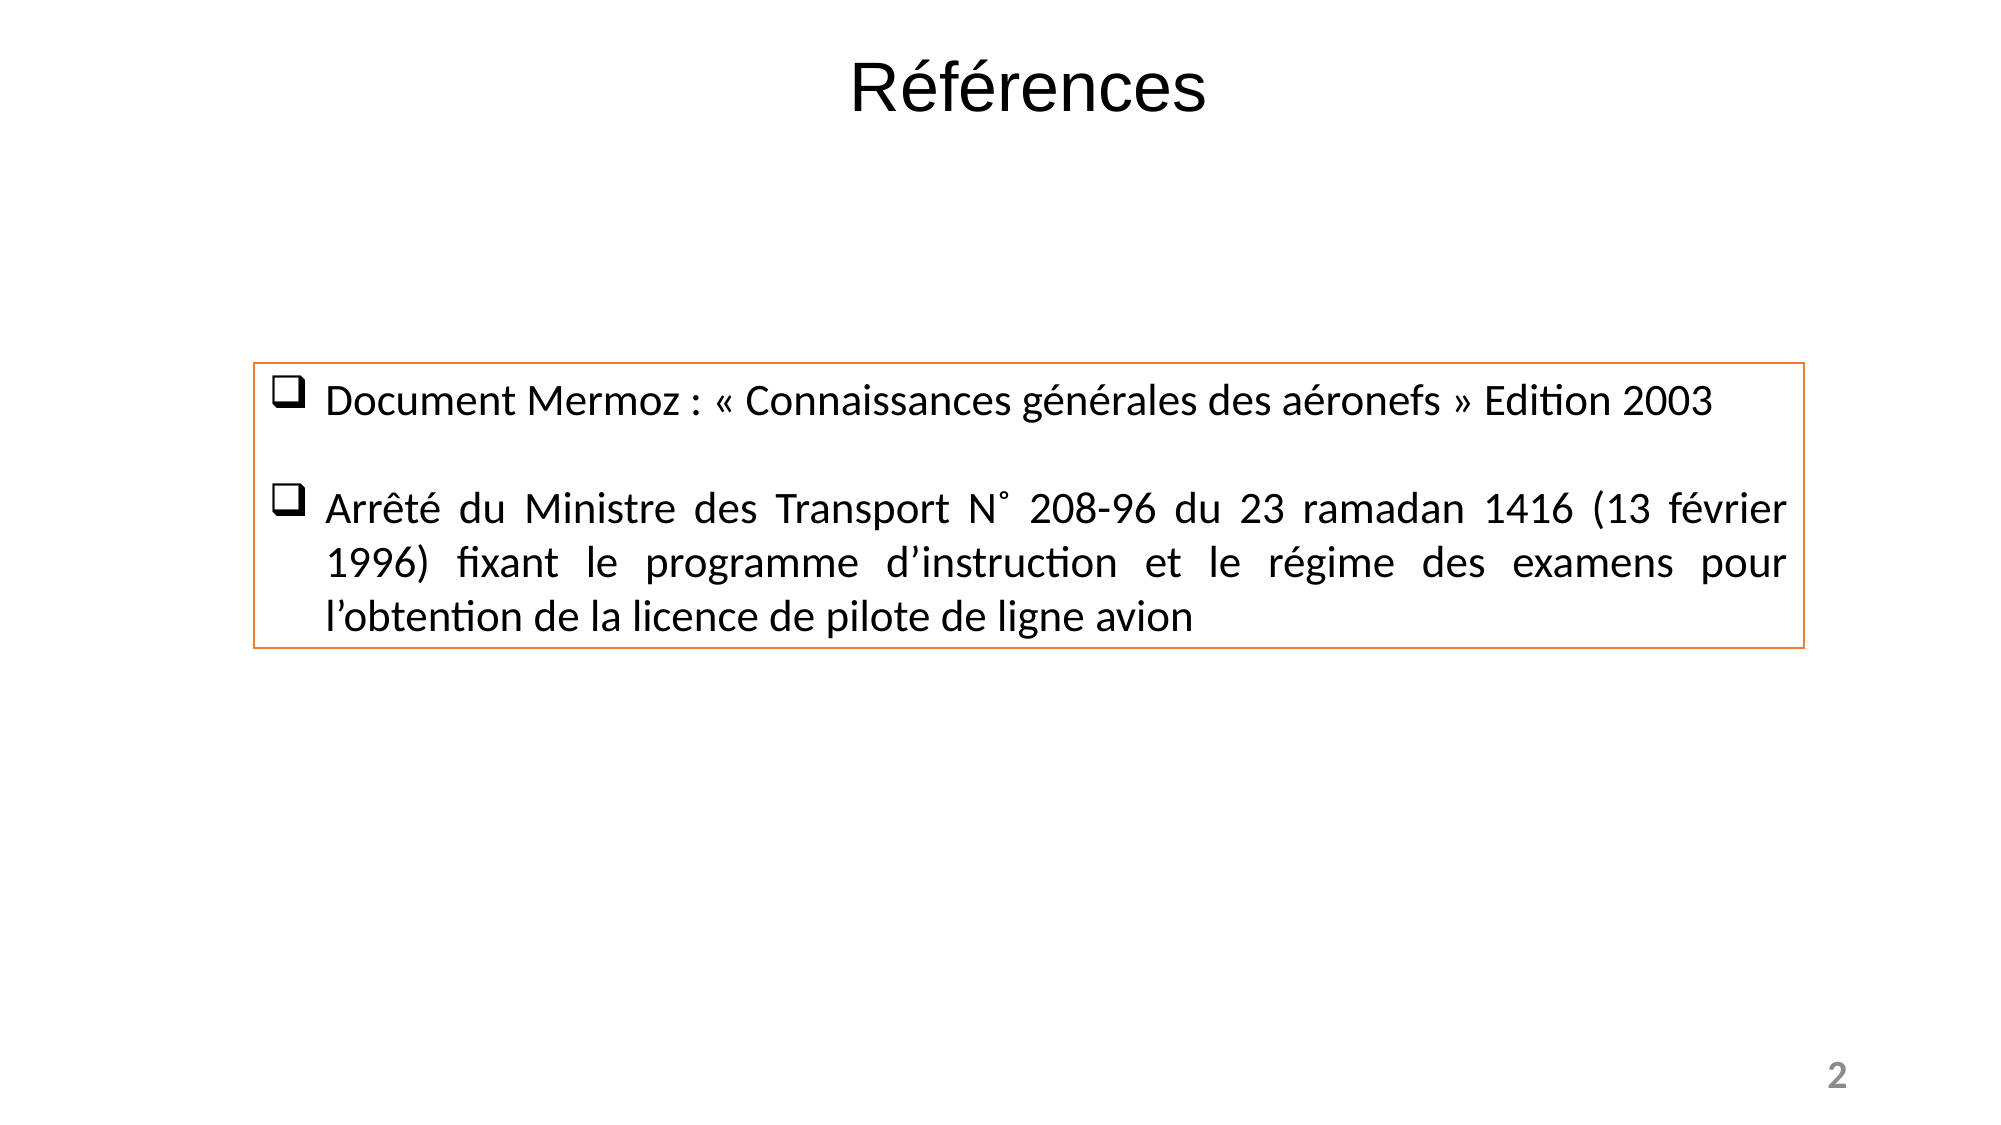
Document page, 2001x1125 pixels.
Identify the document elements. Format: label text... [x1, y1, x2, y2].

title Références [569, 35, 1488, 142]
text_box Document Mermoz : « Connaissances générales des aéronefs » Edition 2003 Arrêté du Ministre des Transport N˚ 208-96 du 23 ramadan 1416 (13 février 1996) fixant le programme d’instruction et le régime des examens pour l’obtention de la licence de pilote de ligne avion [253, 362, 1805, 649]
slide_number 2 [1412, 1042, 1863, 1103]
